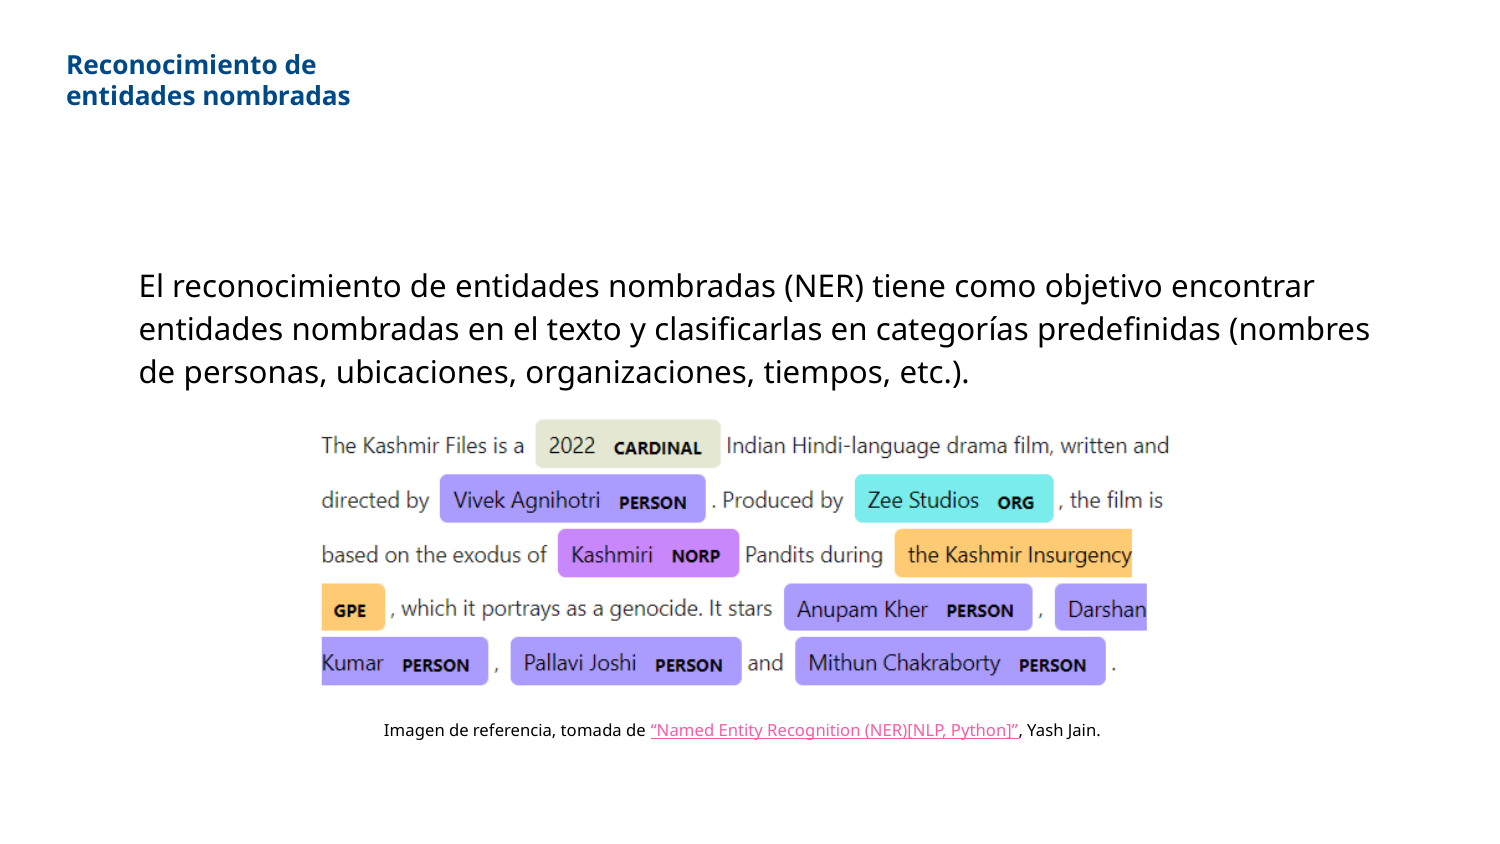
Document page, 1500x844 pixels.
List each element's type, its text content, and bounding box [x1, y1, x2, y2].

text_box Imagen de referencia, tomada de “Named Entity Recognition (NER)[NLP, Python]”, Yash Jain. [372, 718, 1178, 755]
list El reconocimiento de entidades nombradas (NER) tiene como objetivo encontrar entidades nombradas en el texto y clasificarlas en categorías predefinidas (nombres de personas, ubicaciones, organizaciones, tiempos, etc.). [123, 245, 1409, 751]
picture [312, 416, 1188, 710]
title Reconocimiento de entidades nombradas [51, 32, 972, 127]
